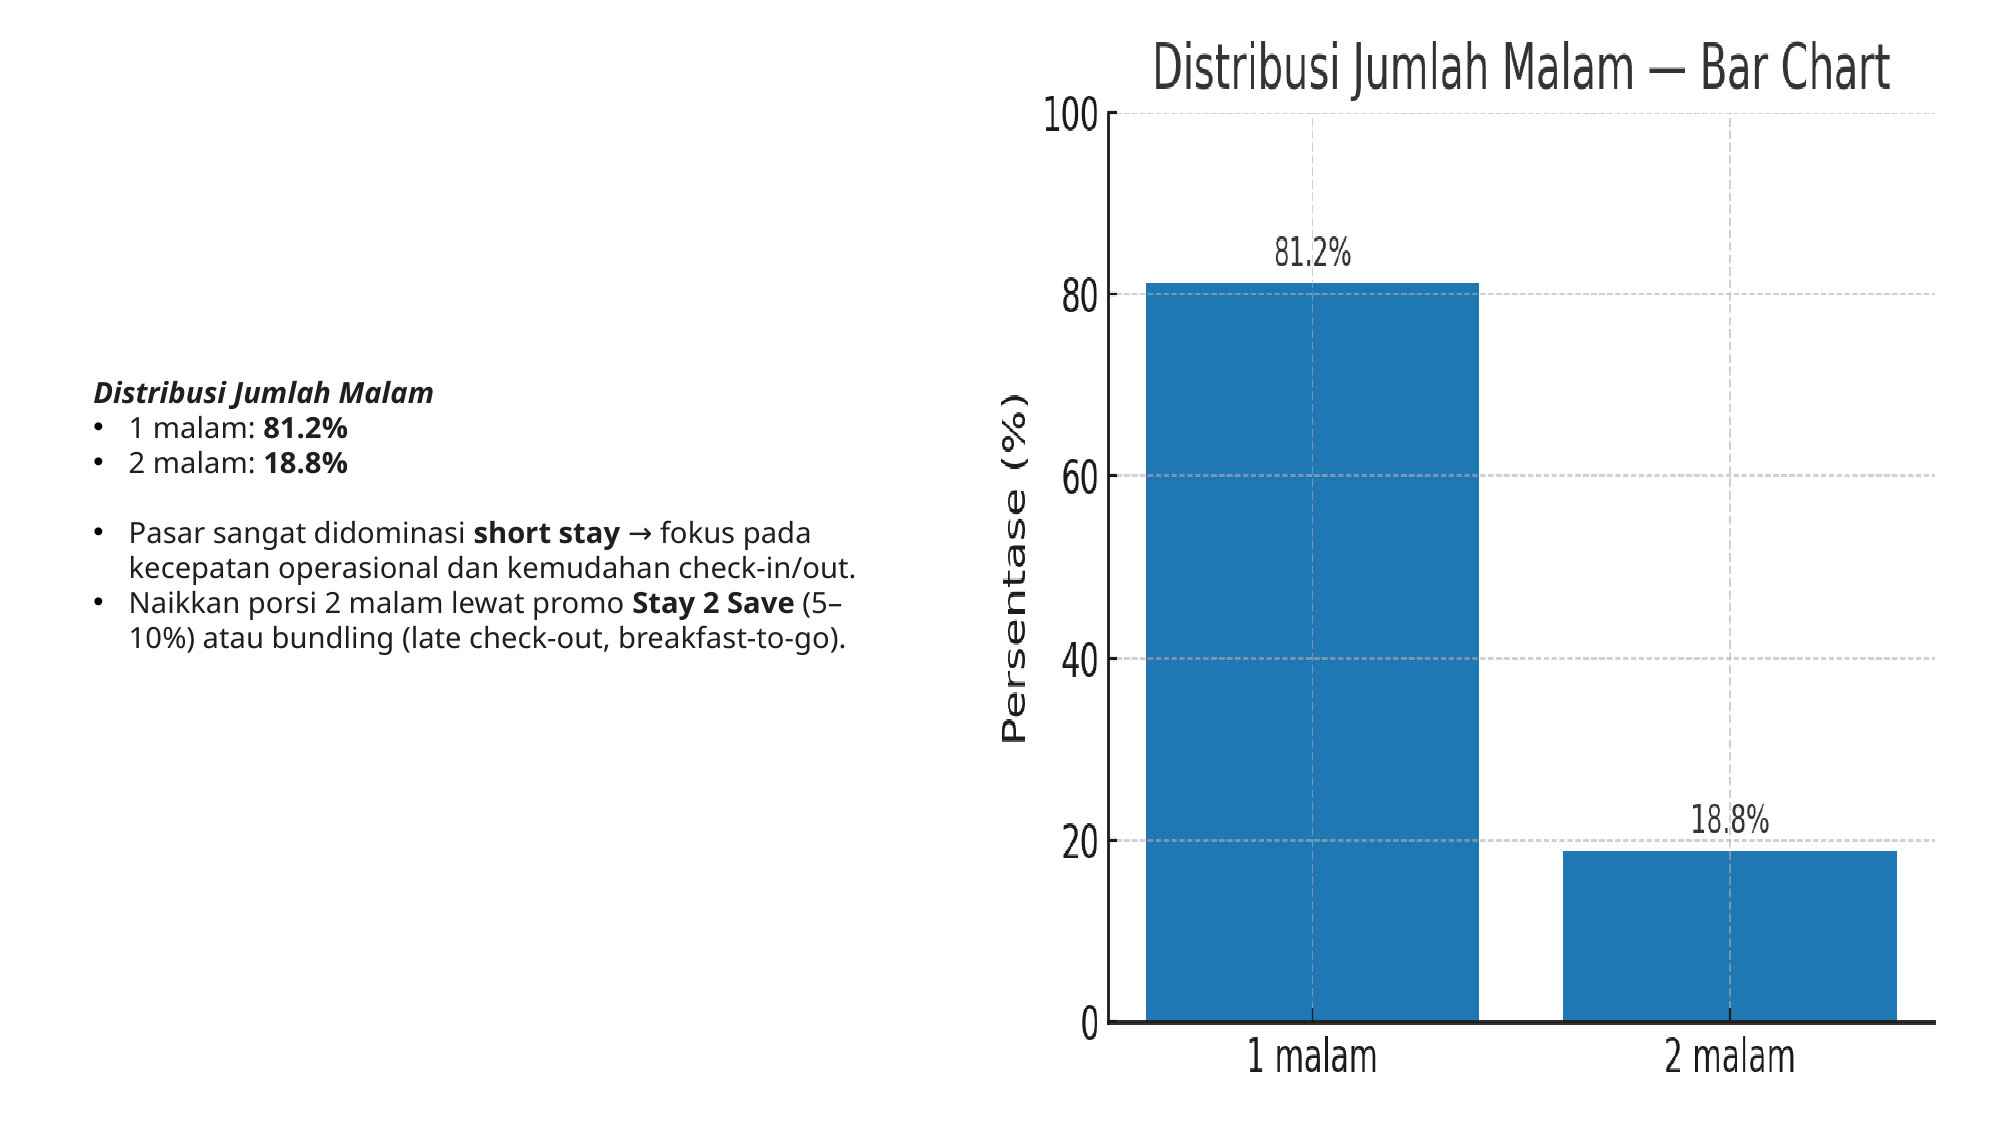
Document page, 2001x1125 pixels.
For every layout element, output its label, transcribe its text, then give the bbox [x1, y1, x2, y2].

picture [974, 0, 1961, 1125]
text_box Distribusi Jumlah Malam 1 malam: 81.2% 2 malam: 18.8% Pasar sangat didominasi short stay → fokus pada kecepatan operasional dan kemudahan check-in/out. Naikkan porsi 2 malam lewat promo Stay 2 Save (5–10%) atau bundling (late check-out, breakfast-to-go). [78, 366, 910, 662]
